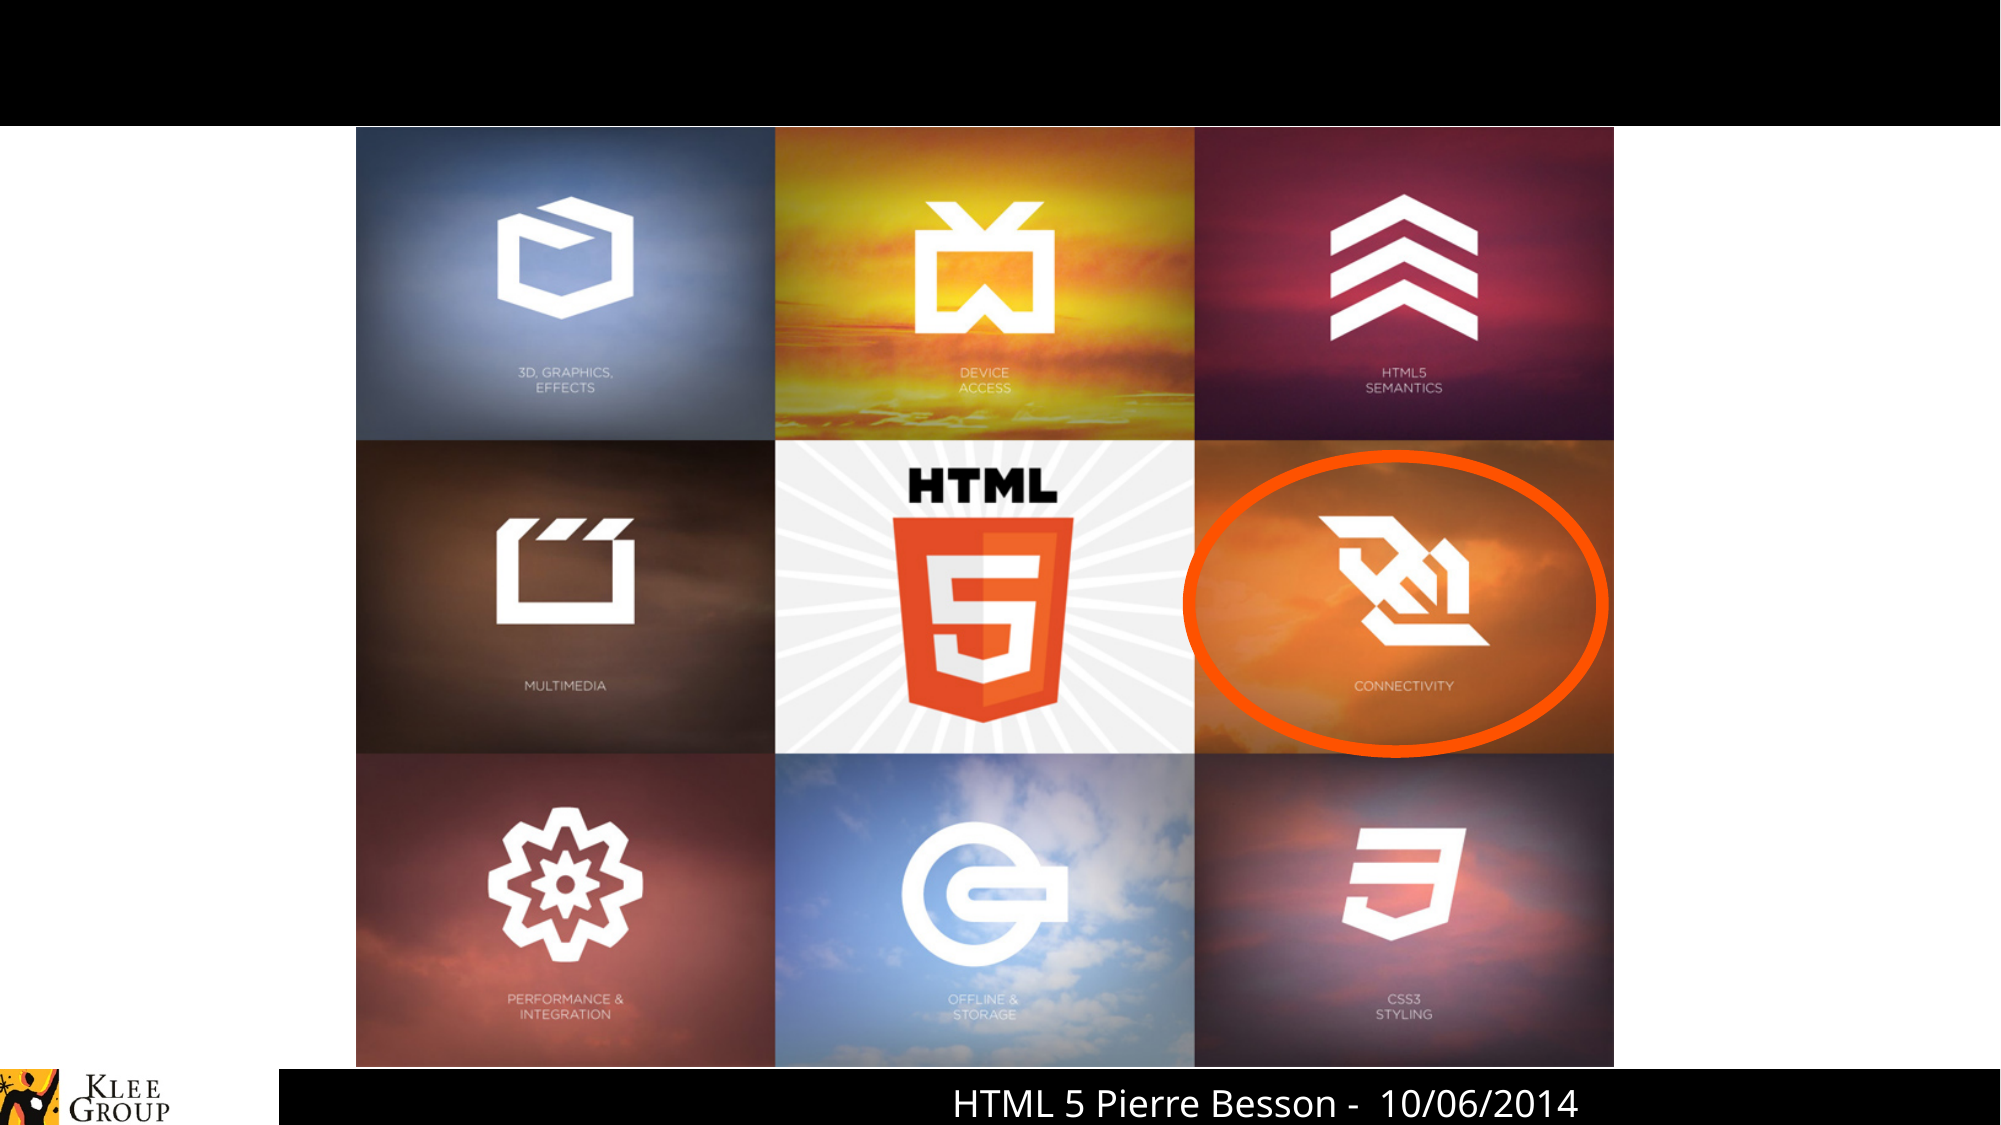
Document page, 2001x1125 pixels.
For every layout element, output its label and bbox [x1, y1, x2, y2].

picture [0, 1069, 170, 1125]
picture [356, 127, 1614, 1067]
text_box [1186, 454, 1605, 754]
